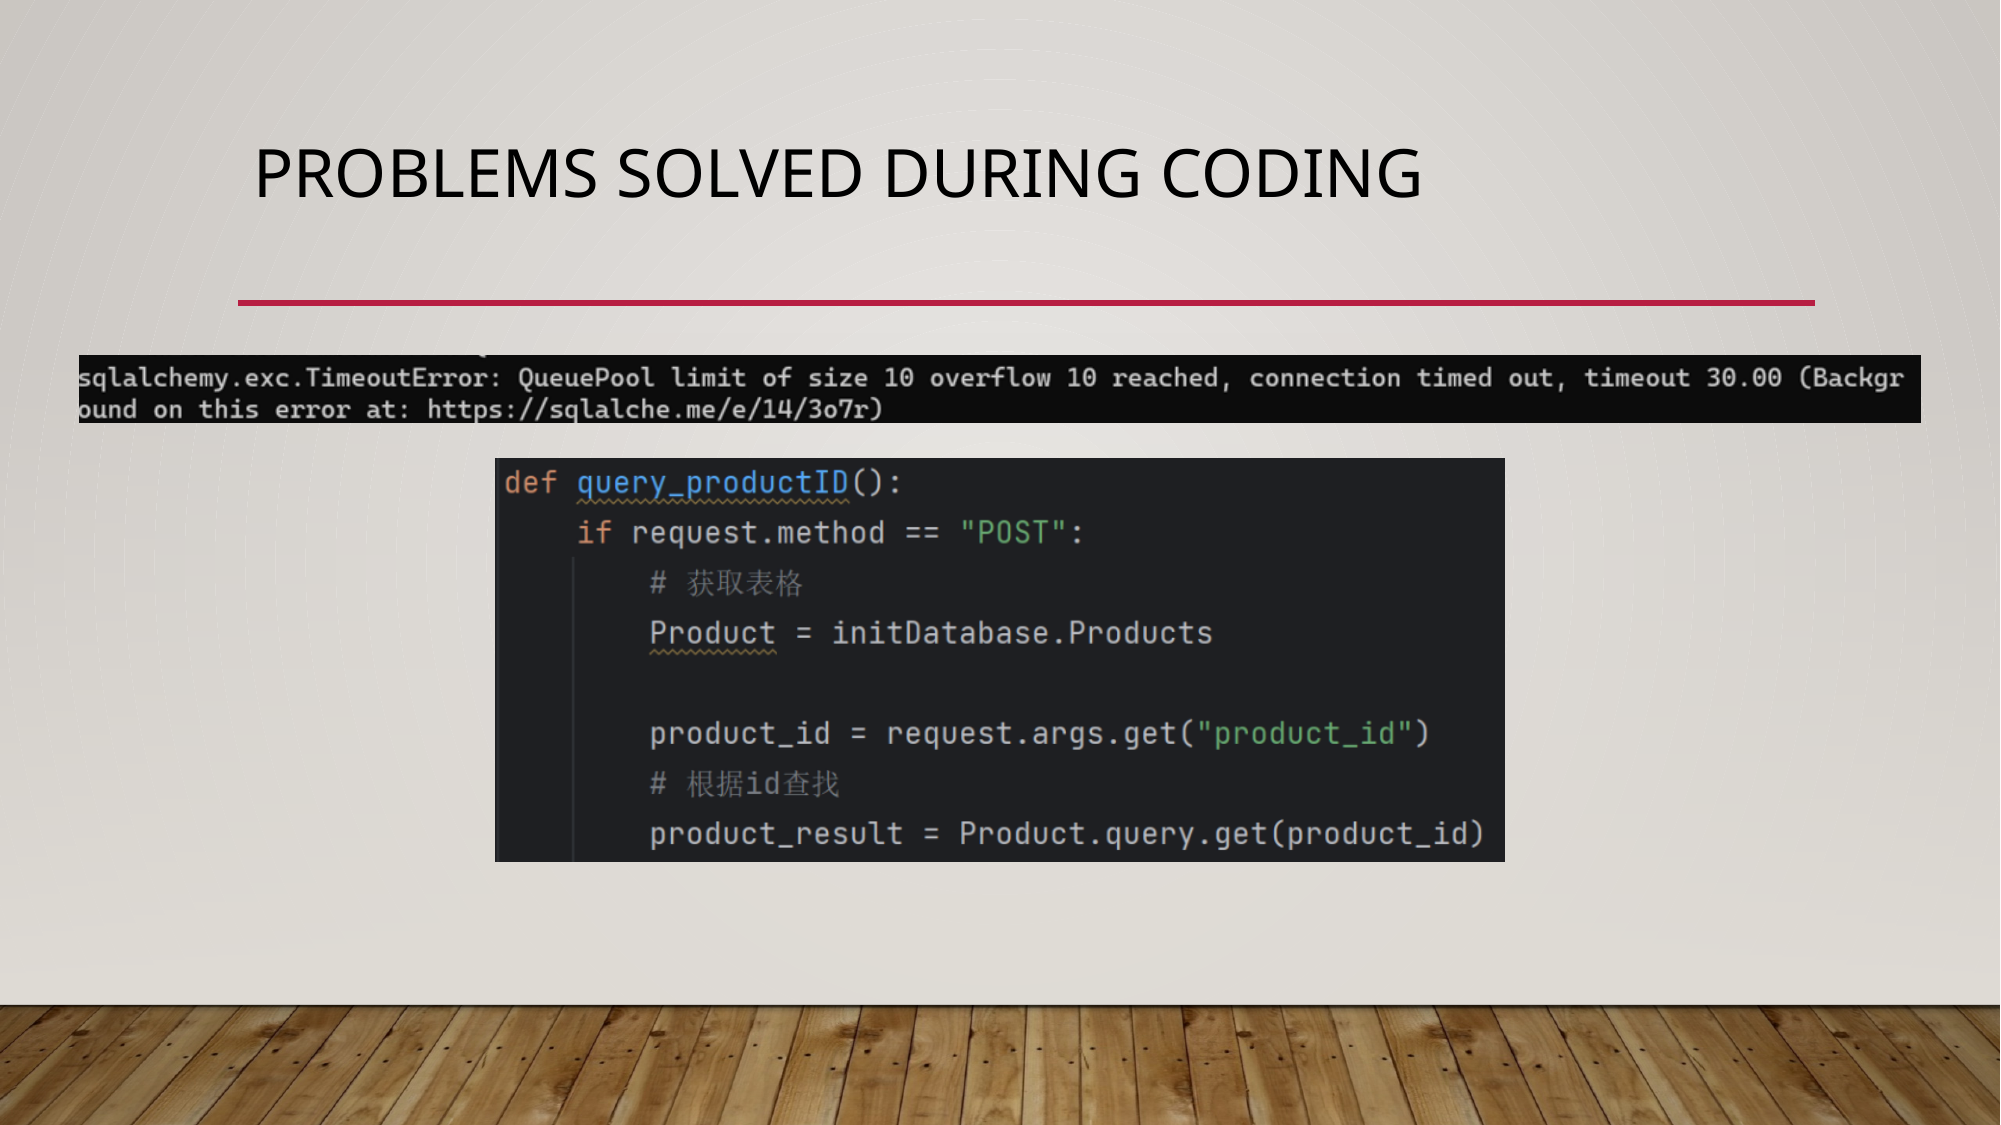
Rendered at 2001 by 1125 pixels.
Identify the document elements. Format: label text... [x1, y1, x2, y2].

picture [0, 1005, 2000, 1125]
title Problems solved during coding [238, 131, 1814, 305]
picture [494, 457, 1506, 862]
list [79, 354, 1921, 424]
